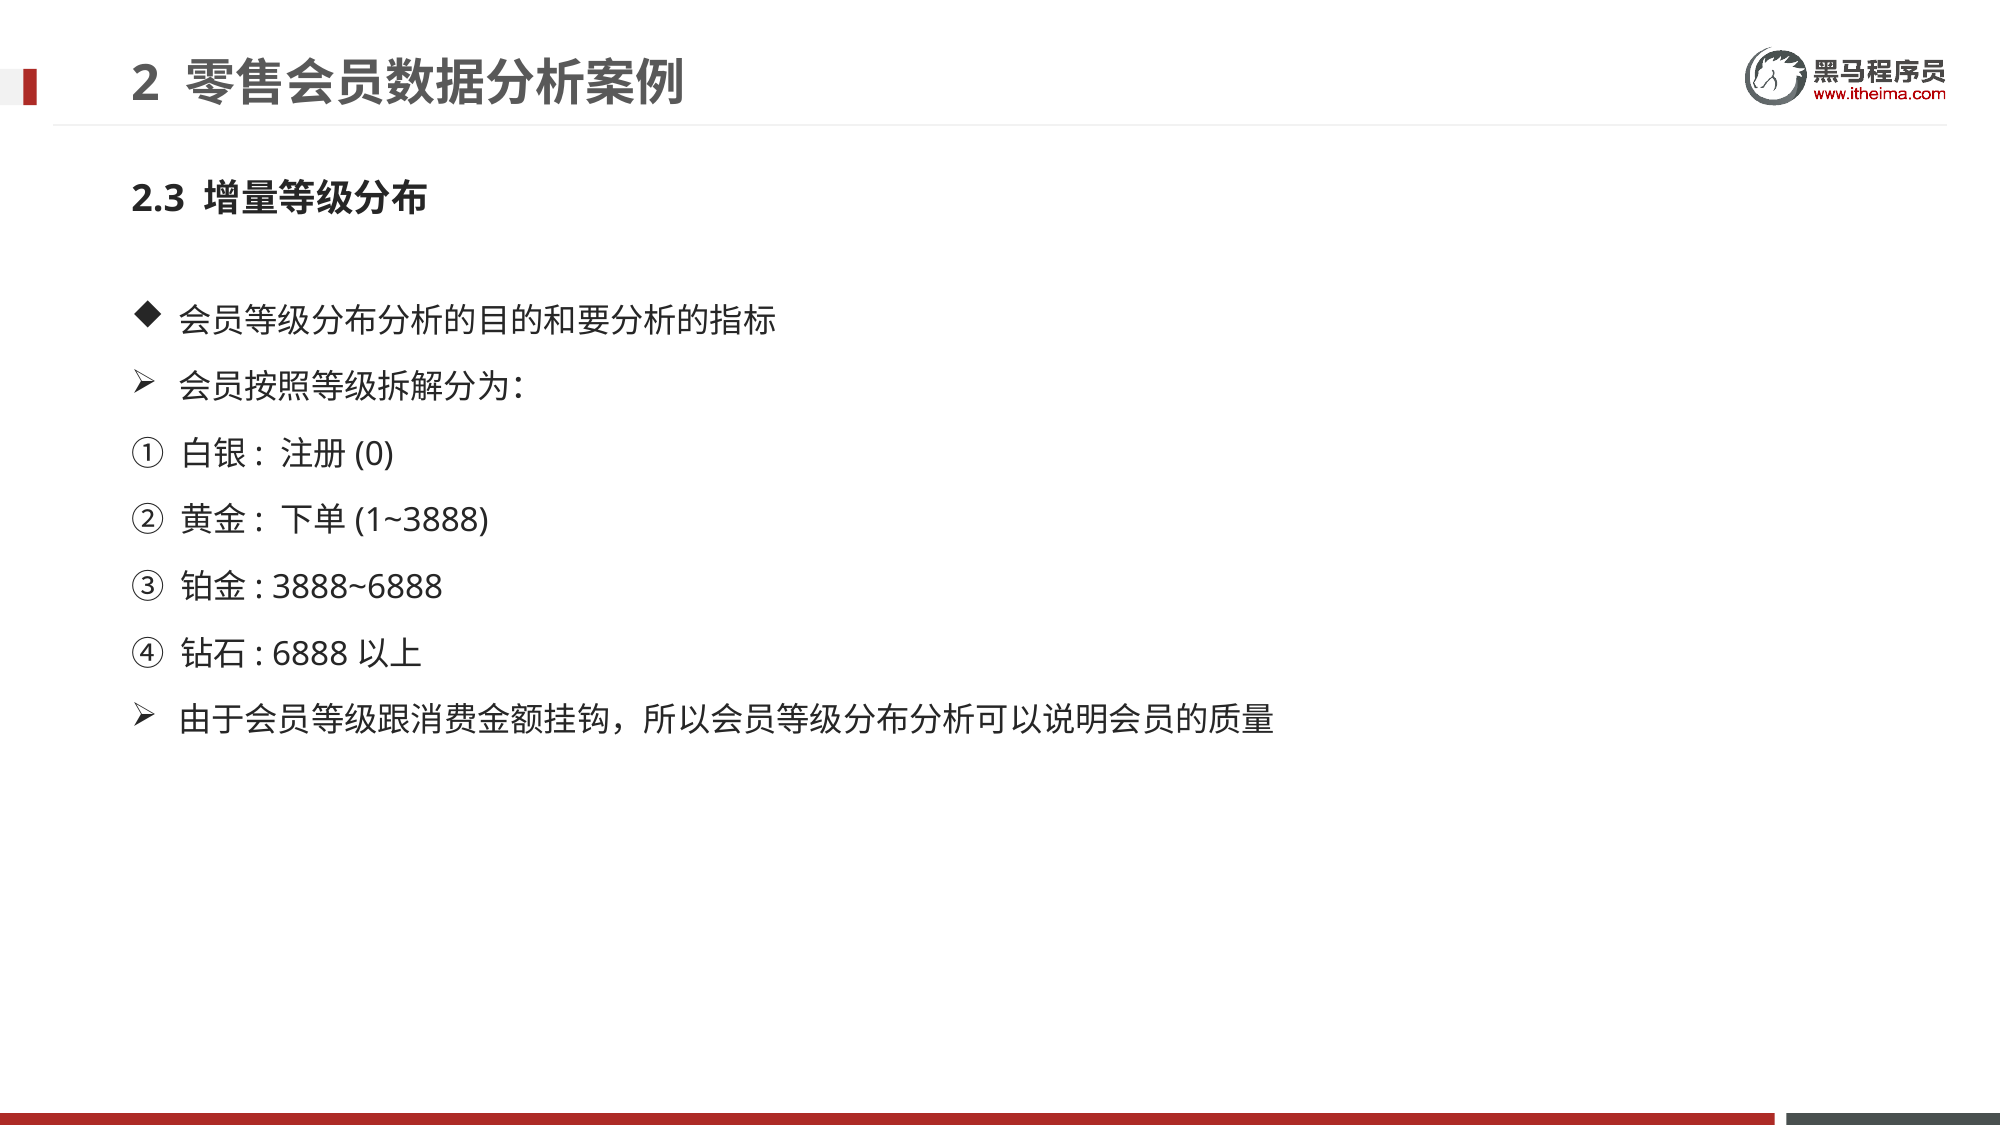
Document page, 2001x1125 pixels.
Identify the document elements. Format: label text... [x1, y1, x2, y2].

list 2.3 增量等级分布 [116, 154, 1872, 239]
list 会员等级分布分析的目的和要分析的指标 会员按照等级拆解分为： ① 白银: 注册(0) ② 黄金: 下单(1~3888) ③ 铂金: 3888~6888 ④ 钻石: 6888以上 由于会员等级跟消费金额挂钩，所以会员等级分布分析可以说明会员的质量 [116, 271, 1872, 964]
title 2 零售会员数据分析案例 [116, 38, 1556, 124]
picture [1744, 46, 1946, 106]
